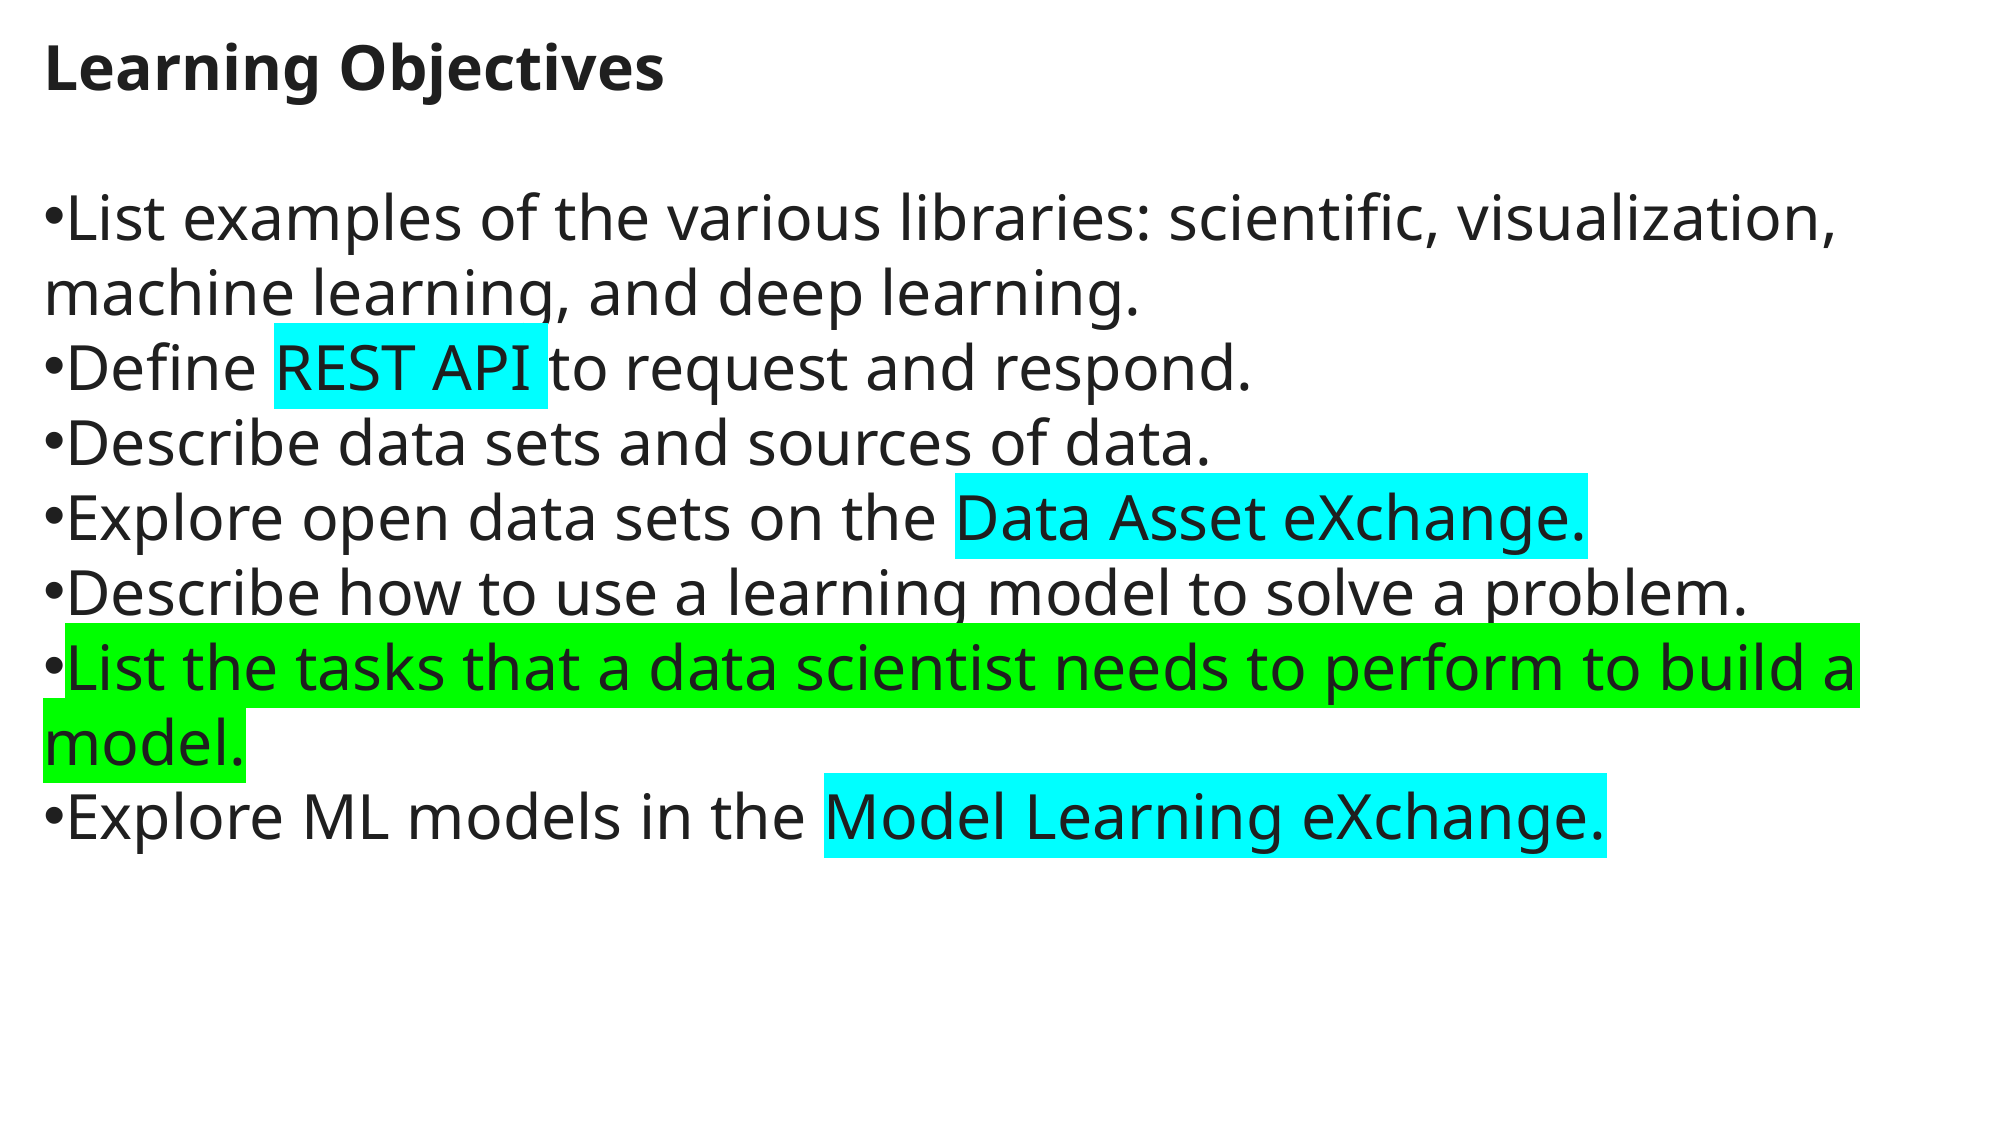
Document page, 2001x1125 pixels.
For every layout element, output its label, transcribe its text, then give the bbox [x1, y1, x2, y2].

text_box Learning Objectives List examples of the various libraries: scientific, visualization, machine learning, and deep learning. Define REST API to request and respond. Describe data sets and sources of data. Explore open data sets on the Data Asset eXchange. Describe how to use a learning model to solve a problem. List the tasks that a data scientist needs to perform to build a model. Explore ML models in the Model Learning eXchange. [28, 20, 1931, 860]
